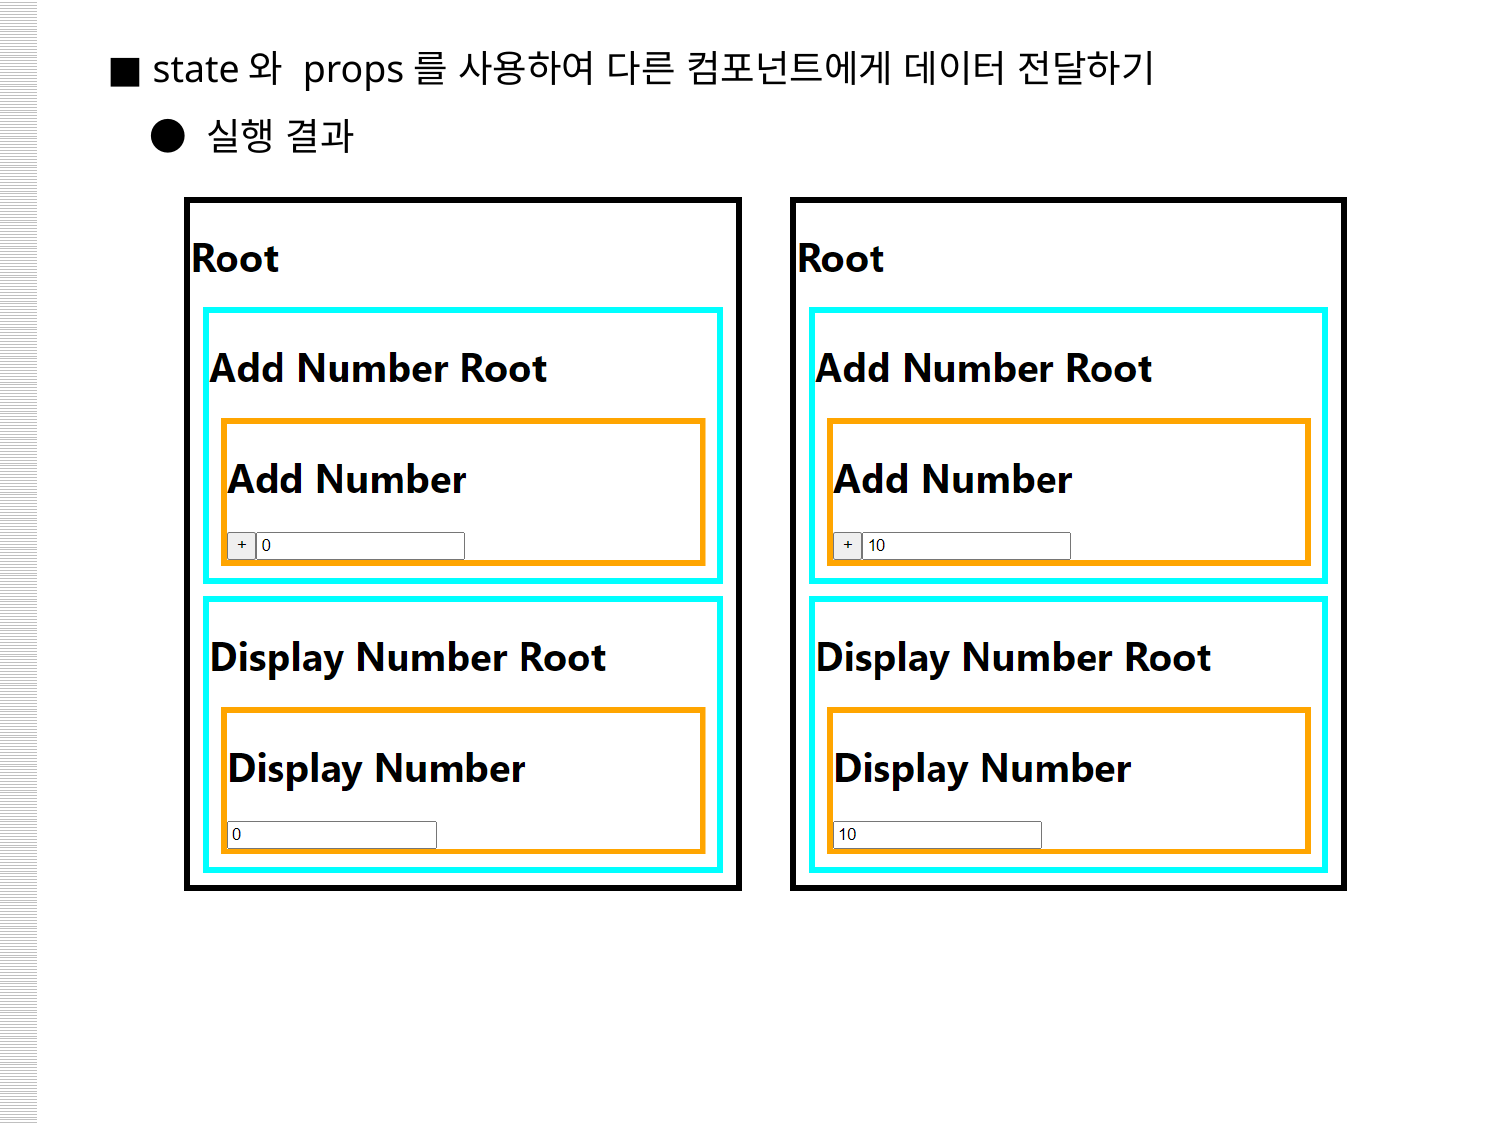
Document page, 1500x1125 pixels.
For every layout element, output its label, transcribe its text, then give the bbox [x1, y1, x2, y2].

text_box ■ state와 props를 사용하여 다른 컴포넌트에게 데이터 전달하기 ● 실행 결과 [92, 15, 1171, 166]
picture [159, 184, 1371, 906]
